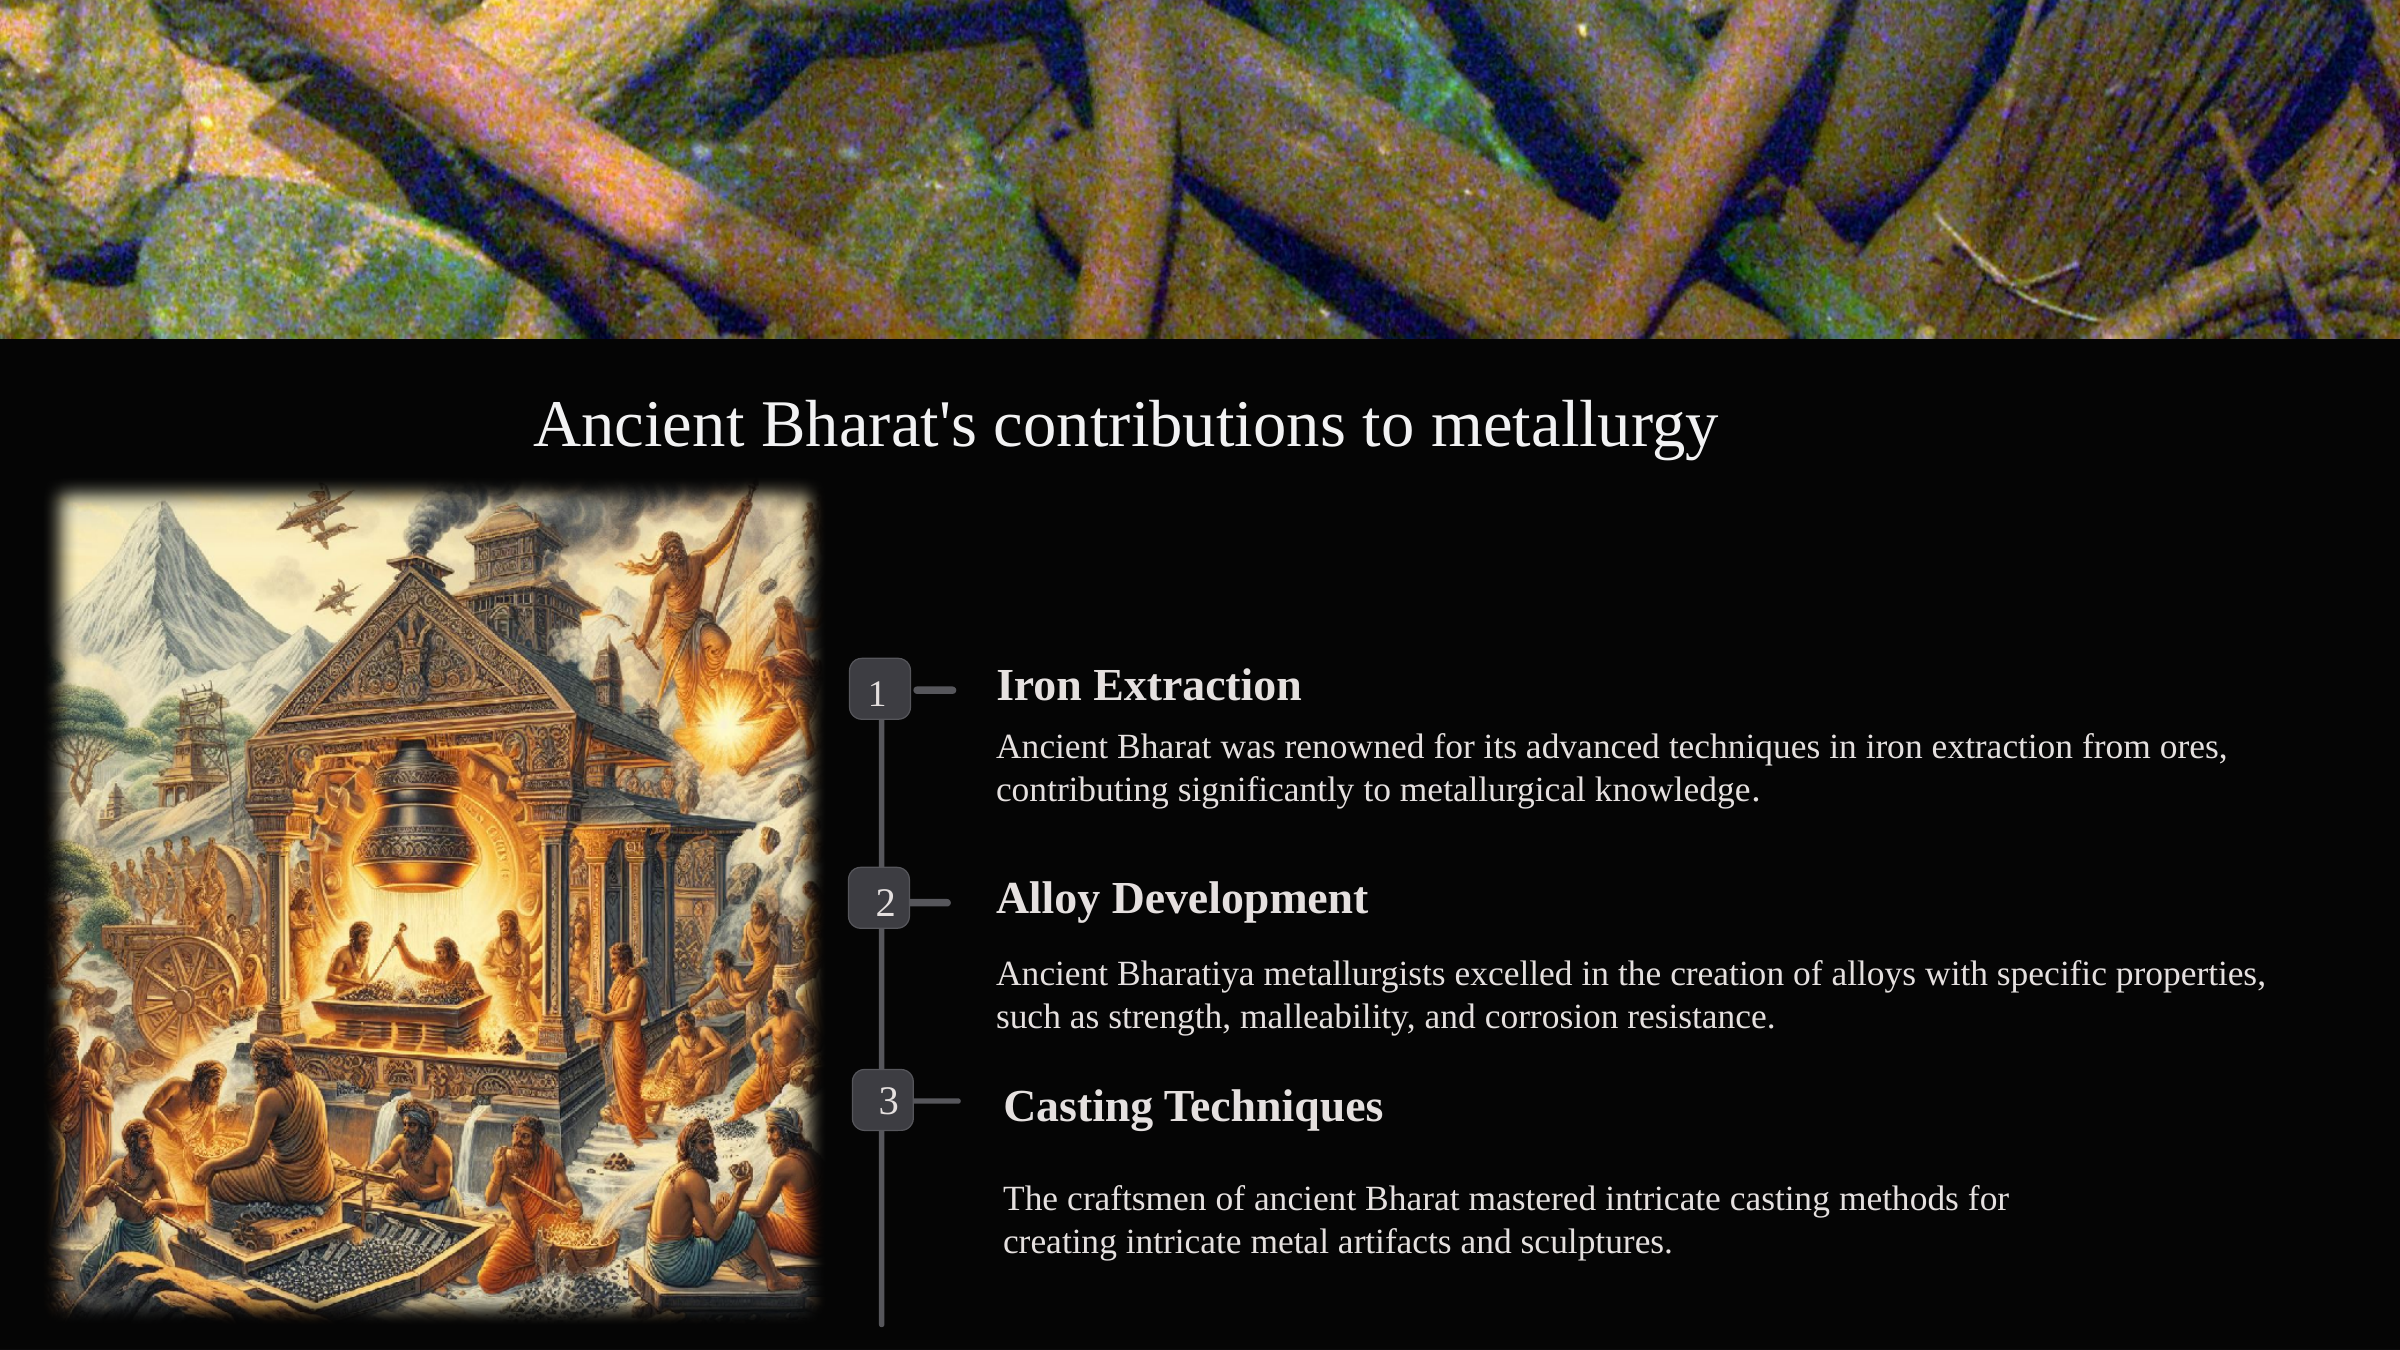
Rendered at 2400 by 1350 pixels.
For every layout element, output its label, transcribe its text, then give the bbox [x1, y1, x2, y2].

text_box 3 [876, 1064, 901, 1116]
text_box [913, 686, 957, 694]
text_box Ancient Bharat's contributions to metallurgy [518, 367, 2072, 537]
text_box Alloy Development [981, 873, 1295, 916]
text_box Ancient Bharatiya metallurgists excelled in the creation of alloys with specific properties, such as strength, malleability, and corrosion resistance. [981, 941, 2307, 1087]
text_box [878, 929, 885, 1064]
text_box The craftsmen of ancient Bharat mastered intricate casting methods for creating intricate metal artifacts and sculptures. [988, 1166, 2086, 1254]
text_box Casting Techniques [988, 1081, 1415, 1140]
text_box [910, 898, 951, 907]
text_box 1 [849, 658, 911, 720]
text_box Ancient Bharat was renowned for its advanced techniques in iron extraction from ores, contributing significantly to metallurgical knowledge. [981, 714, 2250, 861]
text_box [878, 1131, 885, 1328]
text_box [0, 339, 2400, 1350]
picture [42, 476, 827, 1326]
text_box [852, 1069, 914, 1131]
text_box 2 [874, 866, 898, 917]
picture [0, 0, 2400, 339]
text_box [848, 867, 910, 929]
text_box Iron Extraction [981, 659, 1378, 714]
text_box [914, 1098, 961, 1104]
text_box [878, 720, 885, 866]
